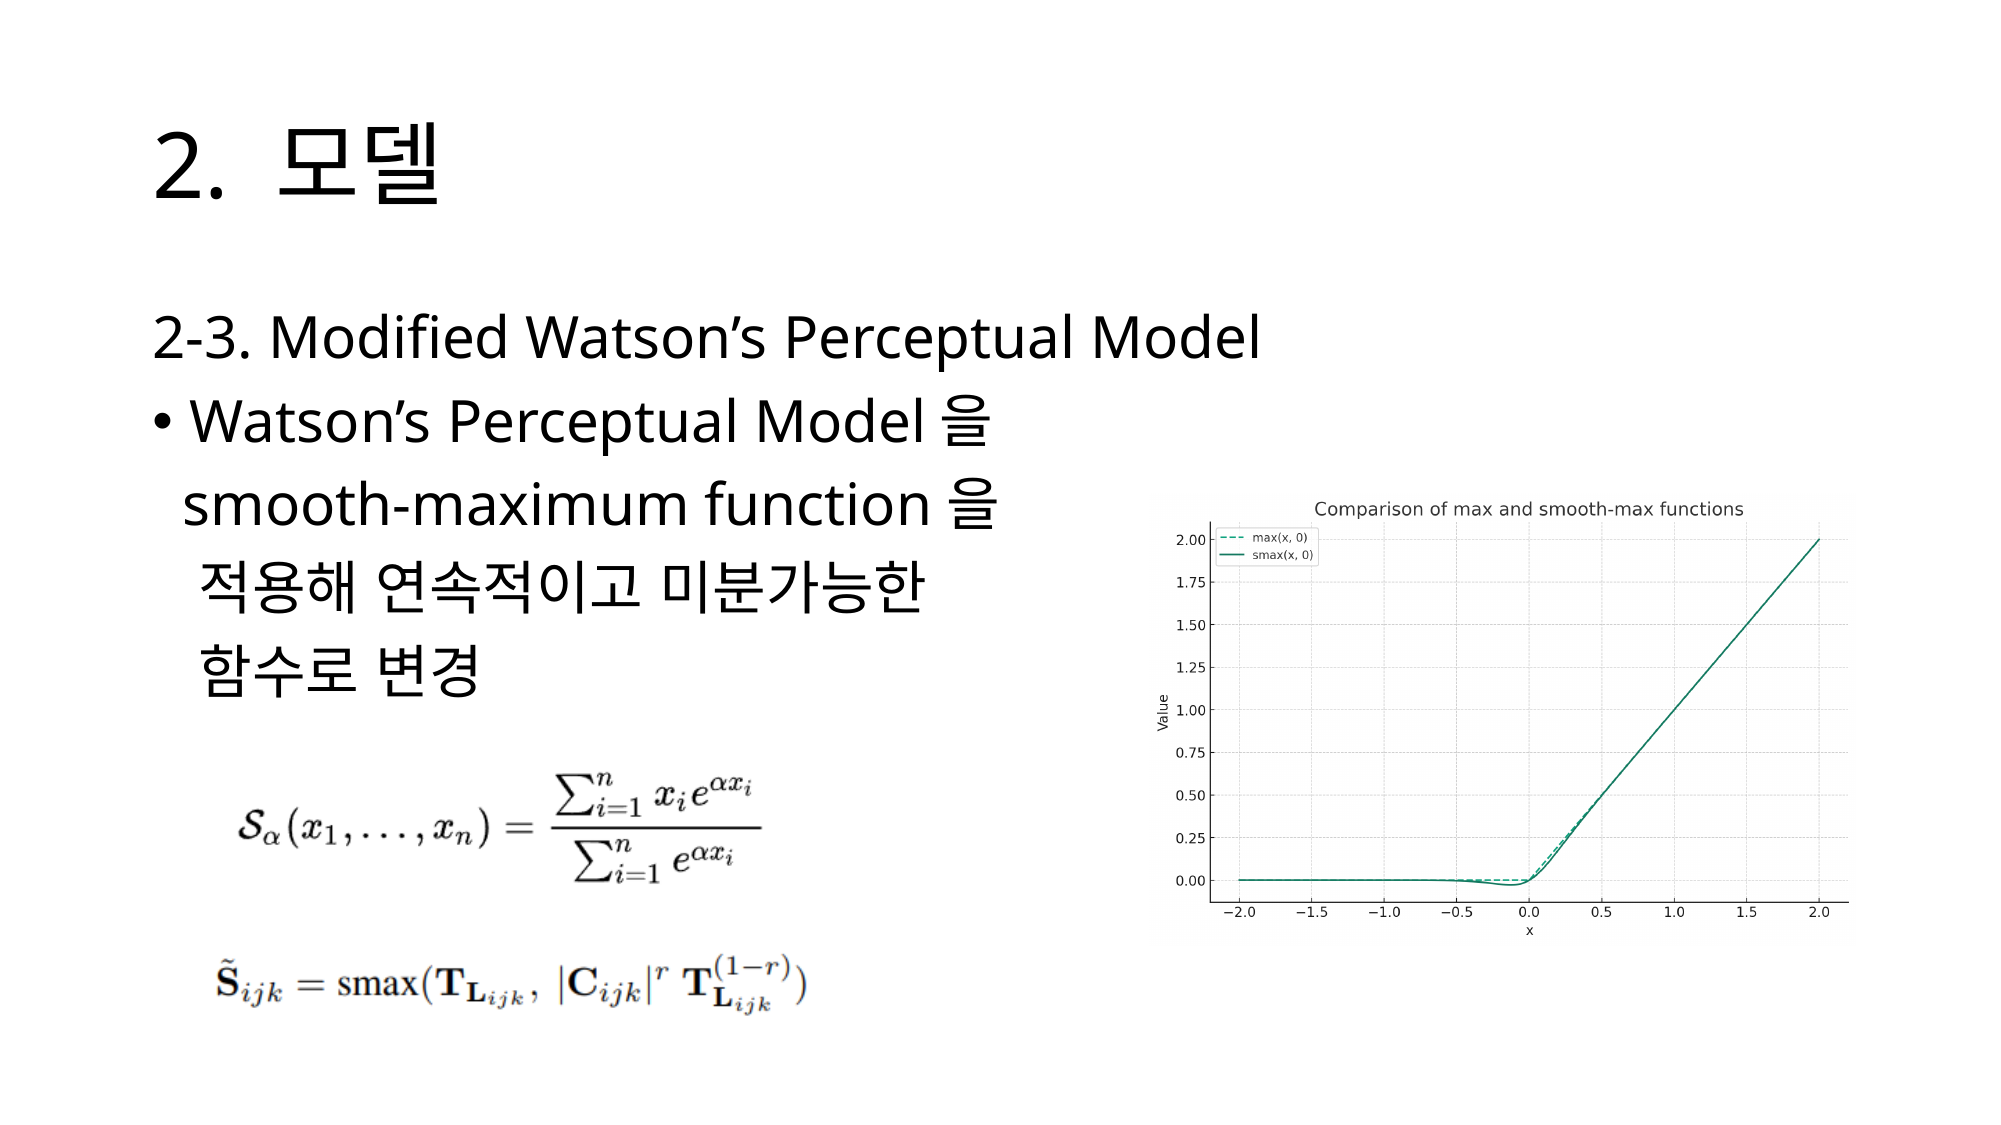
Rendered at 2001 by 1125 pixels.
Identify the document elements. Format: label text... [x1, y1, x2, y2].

text_box 2-3. Modified Watson’s Perceptual Model Watson’s Perceptual Model을 smooth-maximum function을 적용해 연속적이고 미분가능한 함수로 변경 [137, 300, 1863, 1037]
picture [187, 929, 822, 1038]
picture [223, 747, 797, 912]
title 2. 모델 [137, 59, 1863, 278]
picture [1149, 493, 1856, 946]
